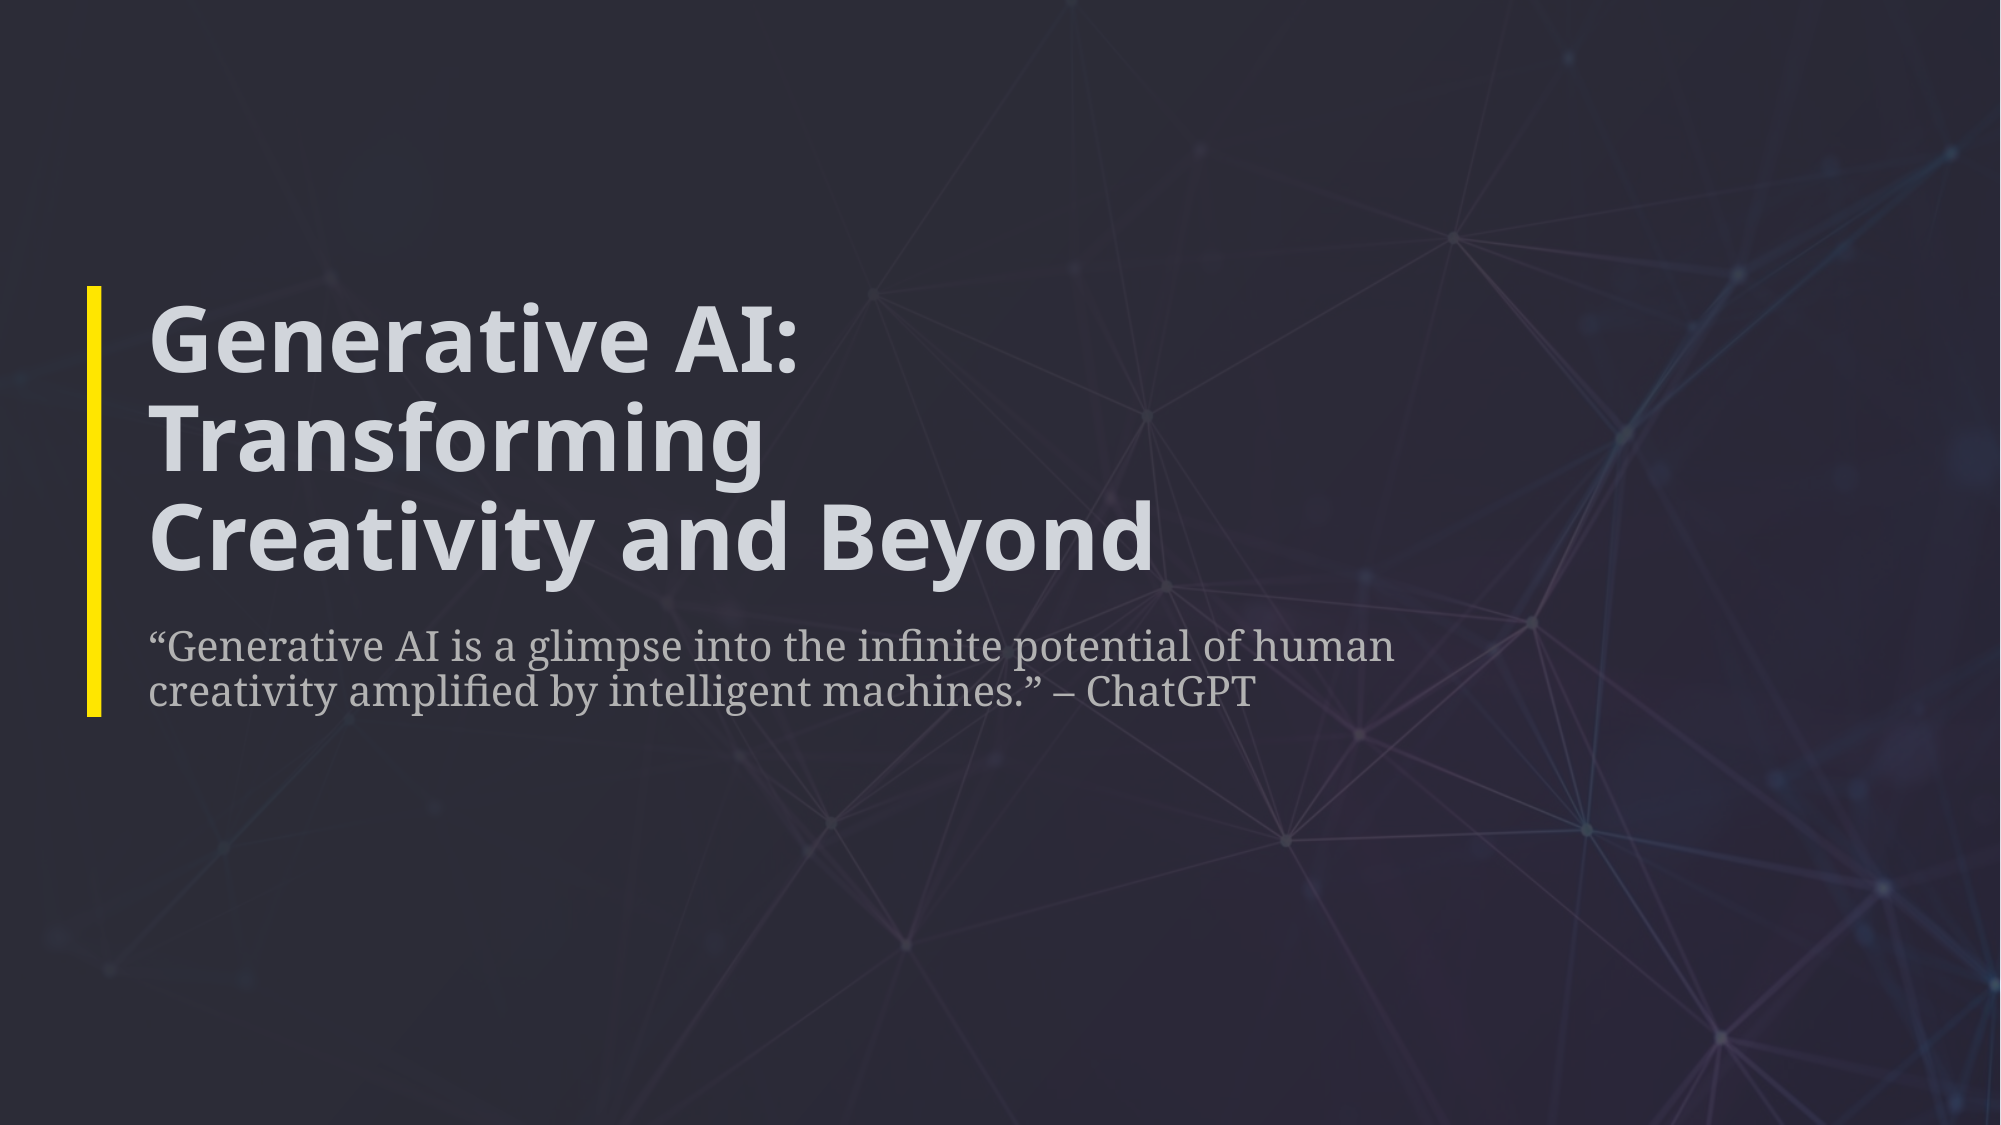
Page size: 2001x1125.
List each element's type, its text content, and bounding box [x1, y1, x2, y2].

title Generative AI: Transforming Creativity and Beyond [147, 286, 1231, 444]
text_box “Generative AI is a glimpse into the infinite potential of human creativity amplified by intelligent machines.” – ChatGPT [147, 617, 1433, 746]
text_box [86, 285, 102, 718]
